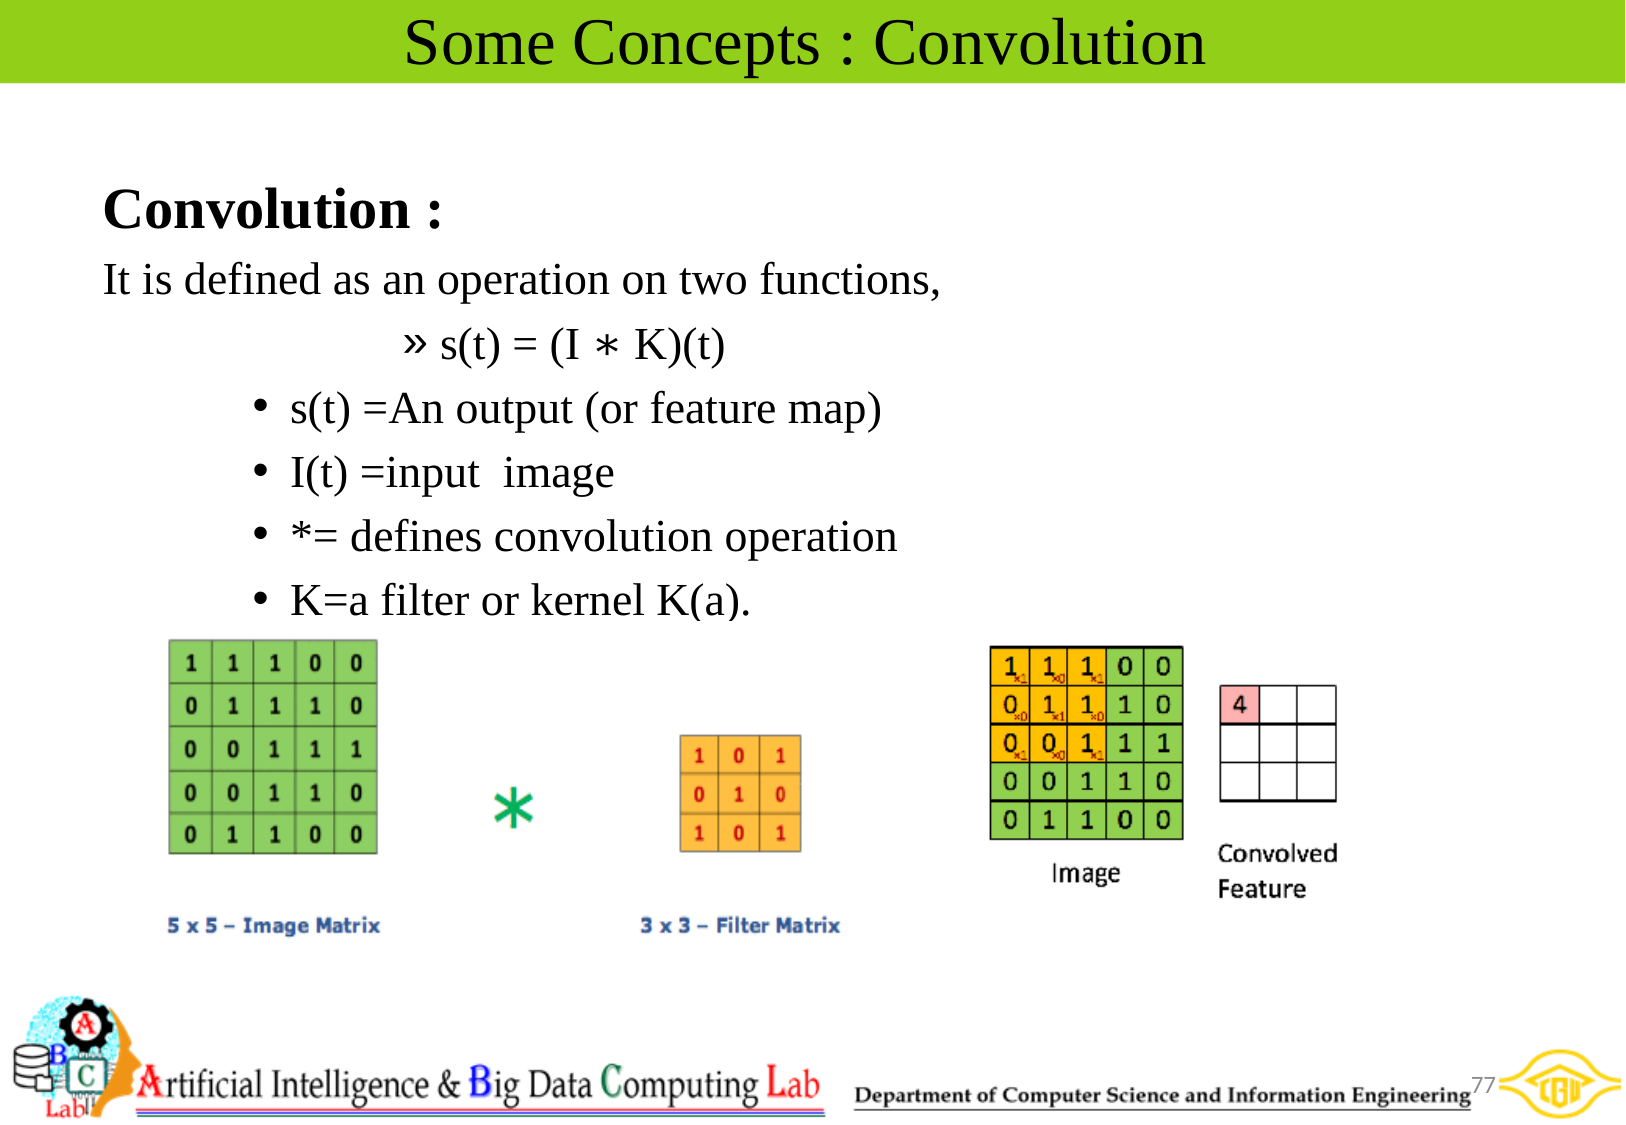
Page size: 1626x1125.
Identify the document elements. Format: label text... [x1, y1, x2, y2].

picture [0, 0, 1626, 1125]
slide_number 77 [1436, 1053, 1512, 1114]
list Convolution : It is defined as an operation on two functions, s(t) = (I ∗ K)(t) s(t) =An output (or feature map) I(t) =input image *= defines convolution operation K=a filter or kernel K(a). [87, 162, 1550, 875]
title Some Concepts : Convolution [75, 0, 1538, 75]
